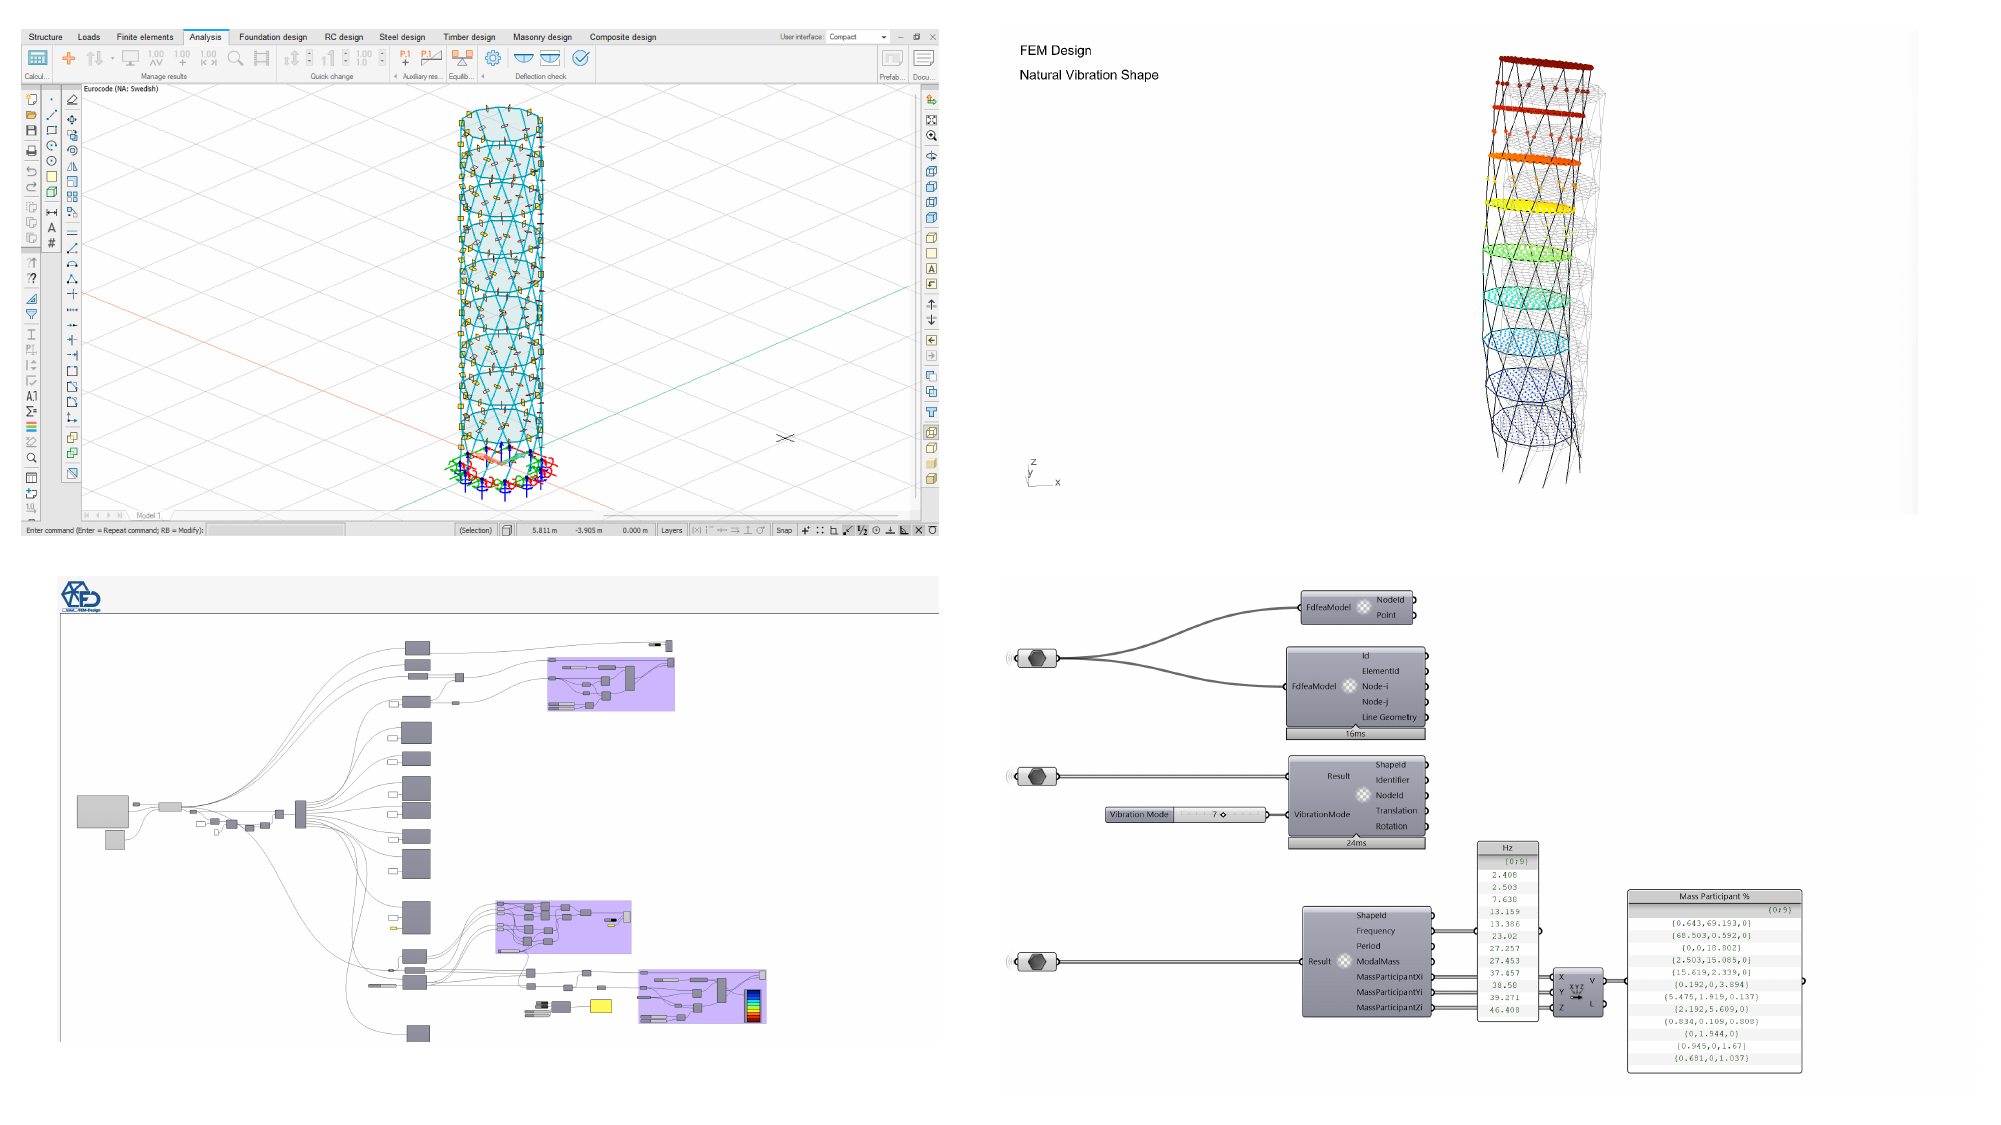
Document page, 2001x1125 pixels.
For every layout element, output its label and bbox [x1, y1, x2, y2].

picture [21, 29, 939, 536]
picture [1000, 29, 1918, 515]
picture [57, 576, 940, 1043]
picture [999, 576, 1982, 1095]
